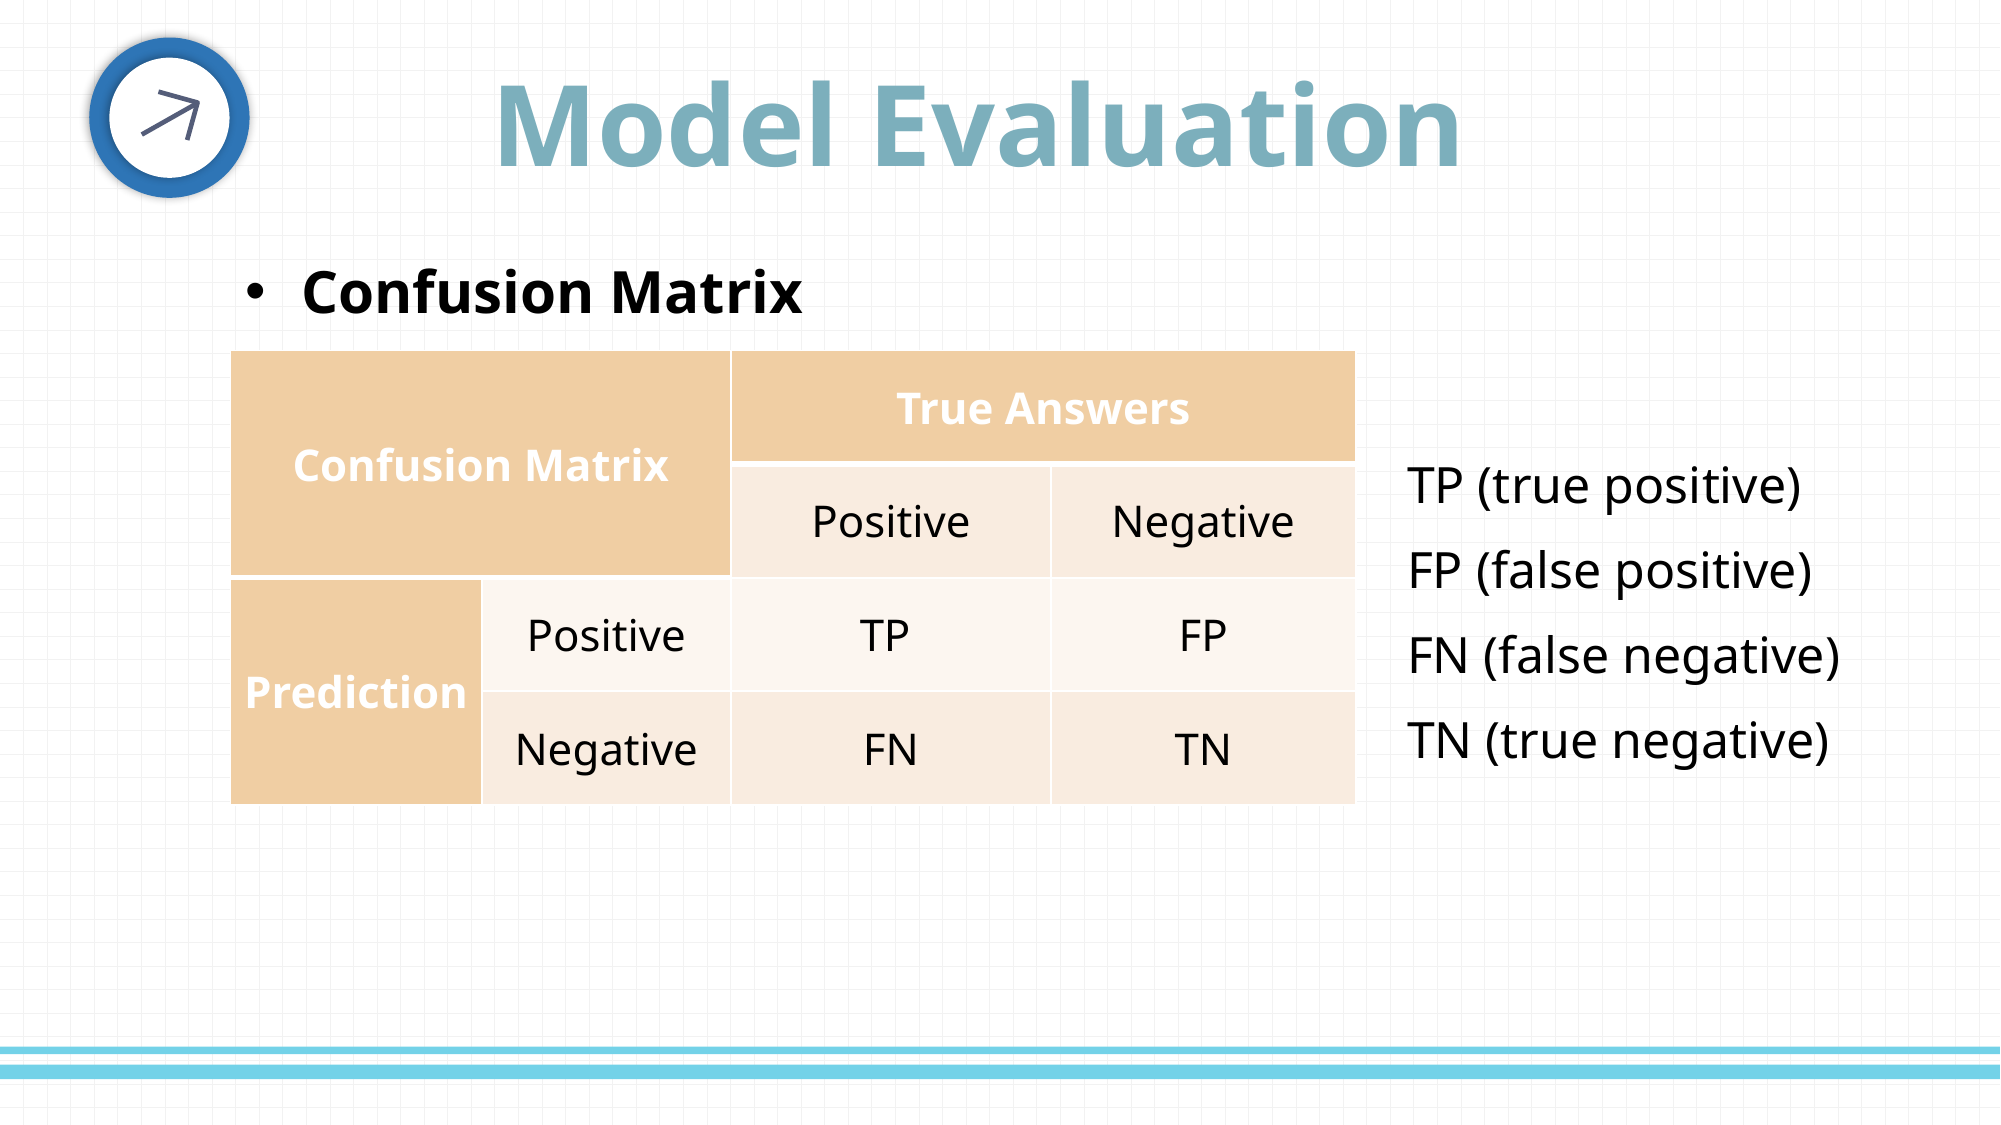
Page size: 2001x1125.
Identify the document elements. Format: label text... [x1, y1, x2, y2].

text_box TP (true positive) FP (false positive) FN (false negative) TN (true negative) [1392, 445, 1973, 776]
table_cell Negative [483, 692, 730, 804]
table_cell TP [732, 579, 1050, 690]
table_header True Answers [732, 351, 1355, 461]
list Model Evaluation [250, 68, 1842, 176]
table_cell Positive [732, 467, 1050, 577]
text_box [89, 37, 250, 198]
table_header Confusion Matrix [231, 351, 730, 575]
table_cell Positive [483, 580, 730, 690]
table_cell Negative [1052, 467, 1355, 577]
table_cell Prediction [231, 580, 481, 804]
text_box Confusion Matrix [230, 248, 1182, 333]
table_cell FP [1052, 579, 1355, 690]
table_cell FN [732, 692, 1050, 804]
table_cell TN [1052, 692, 1355, 804]
